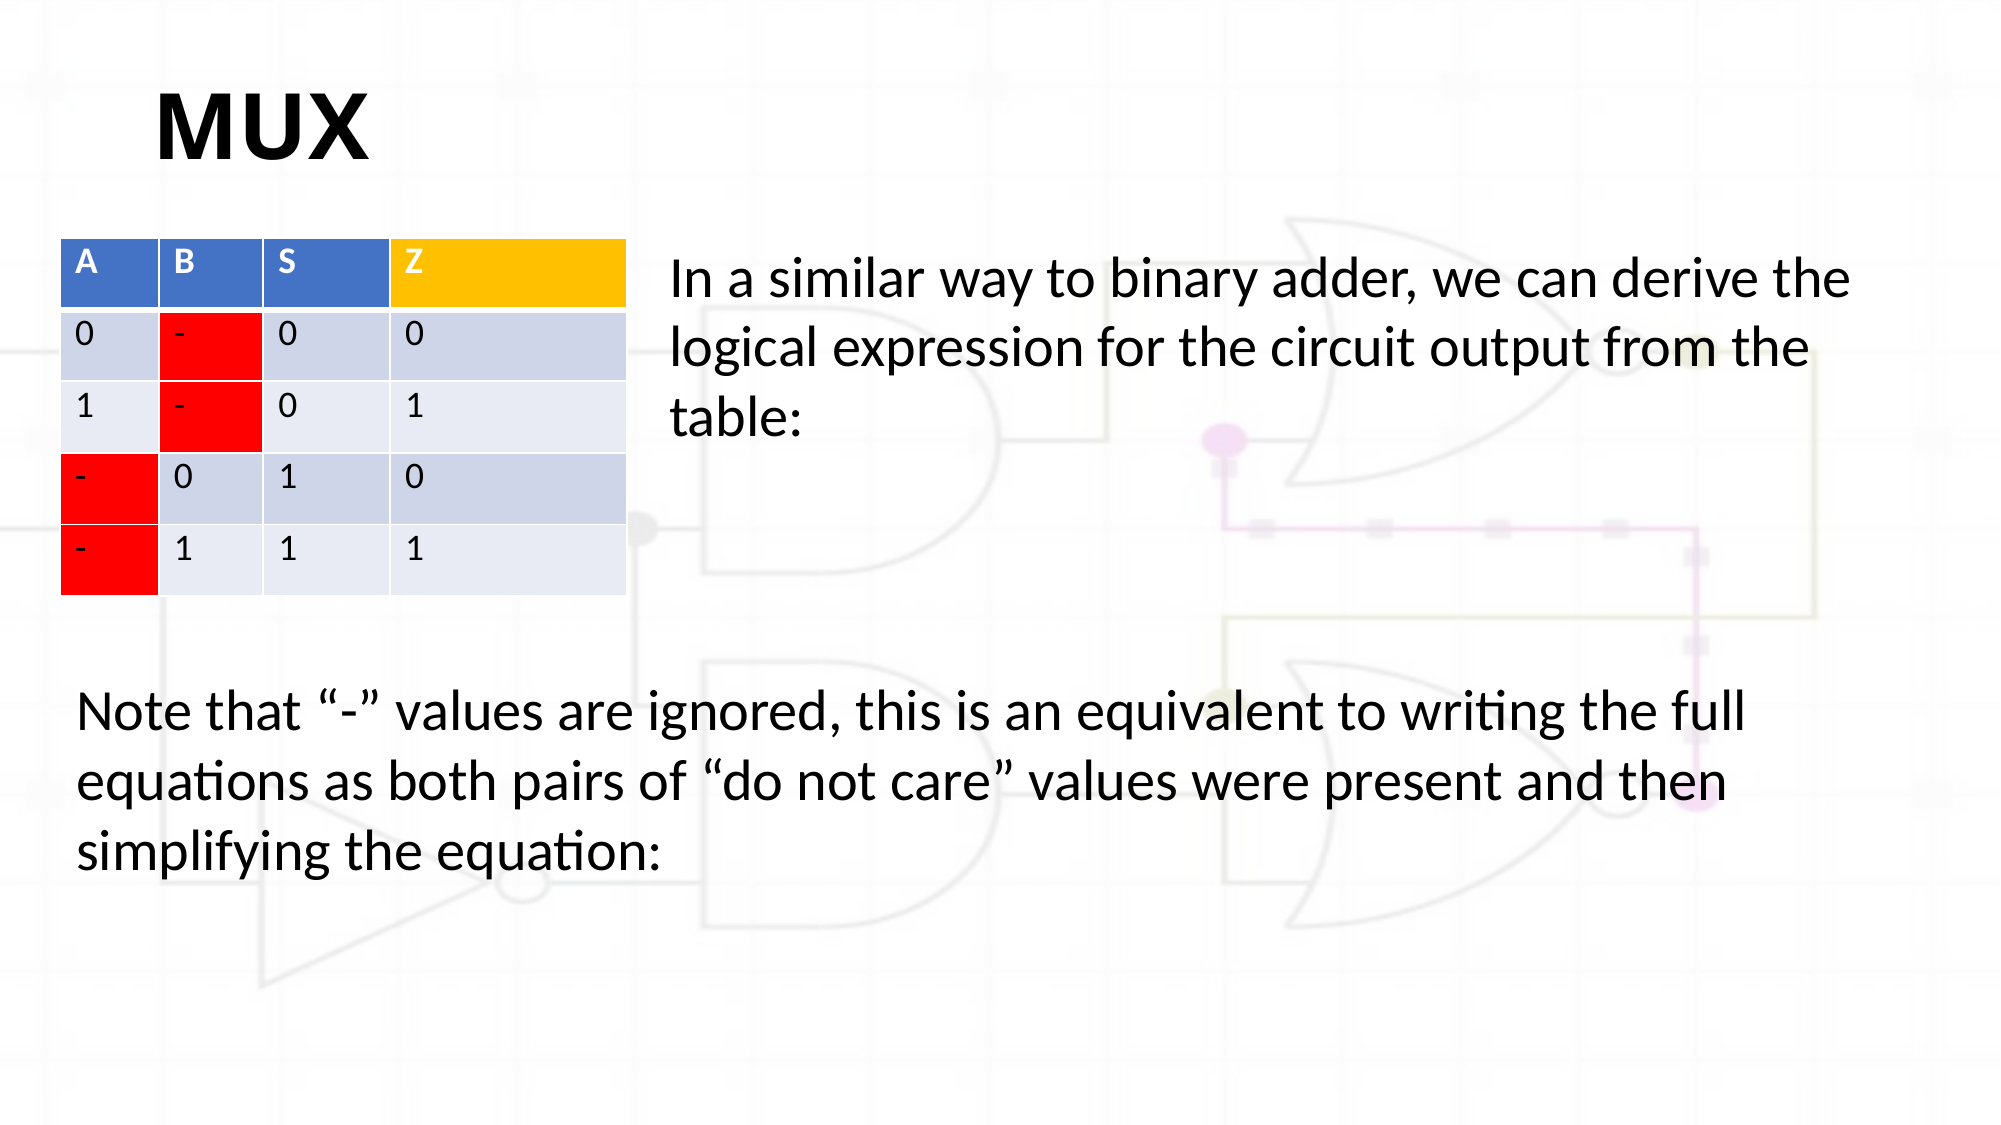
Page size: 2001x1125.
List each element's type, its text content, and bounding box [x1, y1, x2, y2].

table_cell - [160, 313, 262, 380]
table_cell 1 [391, 525, 626, 595]
table_header A [61, 239, 158, 307]
table_cell 0 [391, 454, 626, 524]
table_cell 0 [264, 382, 389, 452]
table_cell 1 [264, 454, 389, 524]
table_cell 1 [264, 525, 389, 595]
table_cell 0 [61, 313, 158, 380]
table_cell 0 [264, 313, 389, 380]
table_cell 1 [61, 382, 158, 452]
table_header Z [391, 239, 626, 307]
table_cell 0 [160, 454, 262, 524]
table_header B [160, 239, 262, 307]
table_cell 1 [160, 525, 262, 595]
table_cell 1 [391, 382, 626, 452]
title MUX [137, 20, 1863, 239]
table_cell - [61, 525, 158, 595]
table_cell - [61, 454, 158, 524]
table_header S [264, 239, 389, 307]
table_cell - [160, 382, 262, 452]
table_cell 0 [391, 313, 626, 380]
